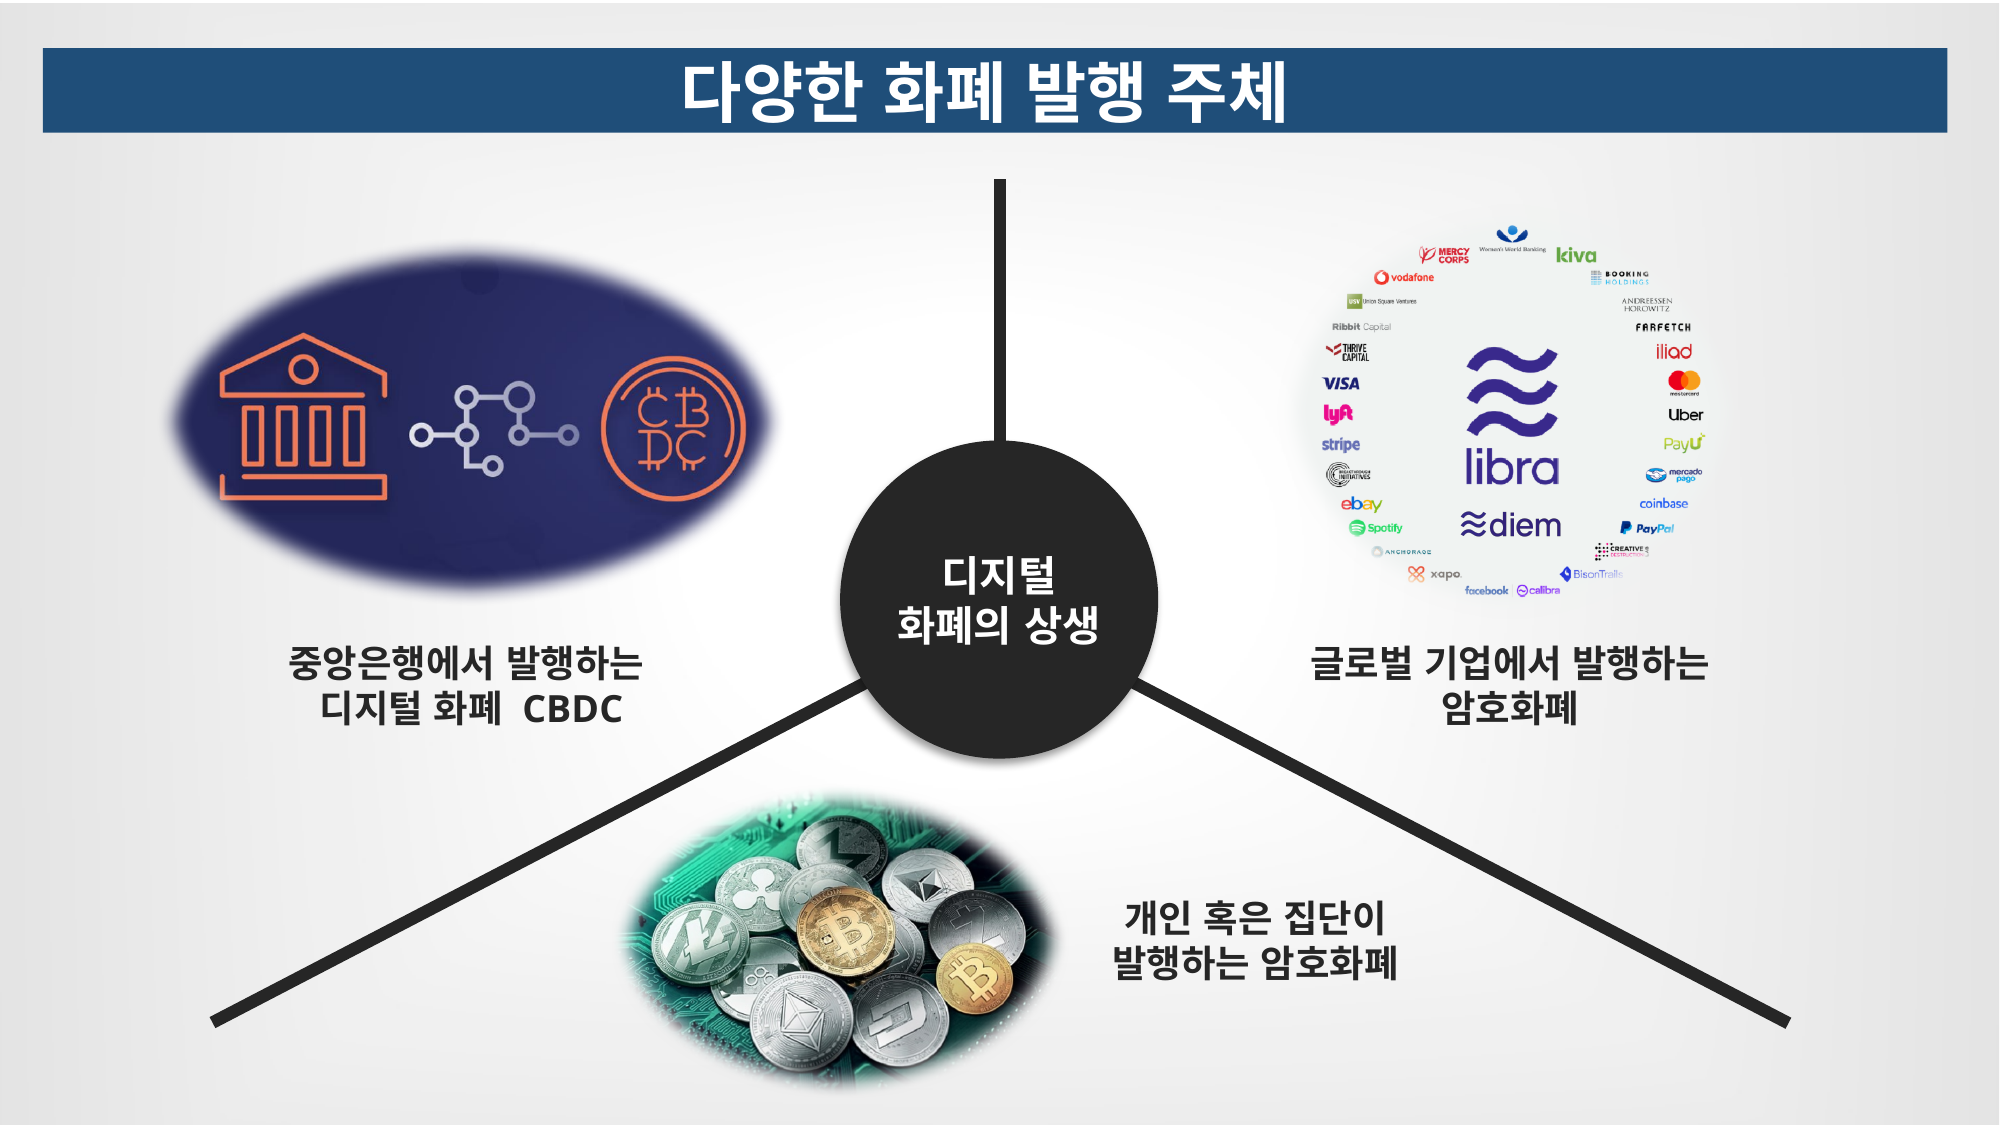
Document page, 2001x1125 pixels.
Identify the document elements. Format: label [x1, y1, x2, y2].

text_box [999, 612, 1789, 1024]
picture [0, 3, 2000, 1125]
text_box [212, 611, 1002, 1023]
